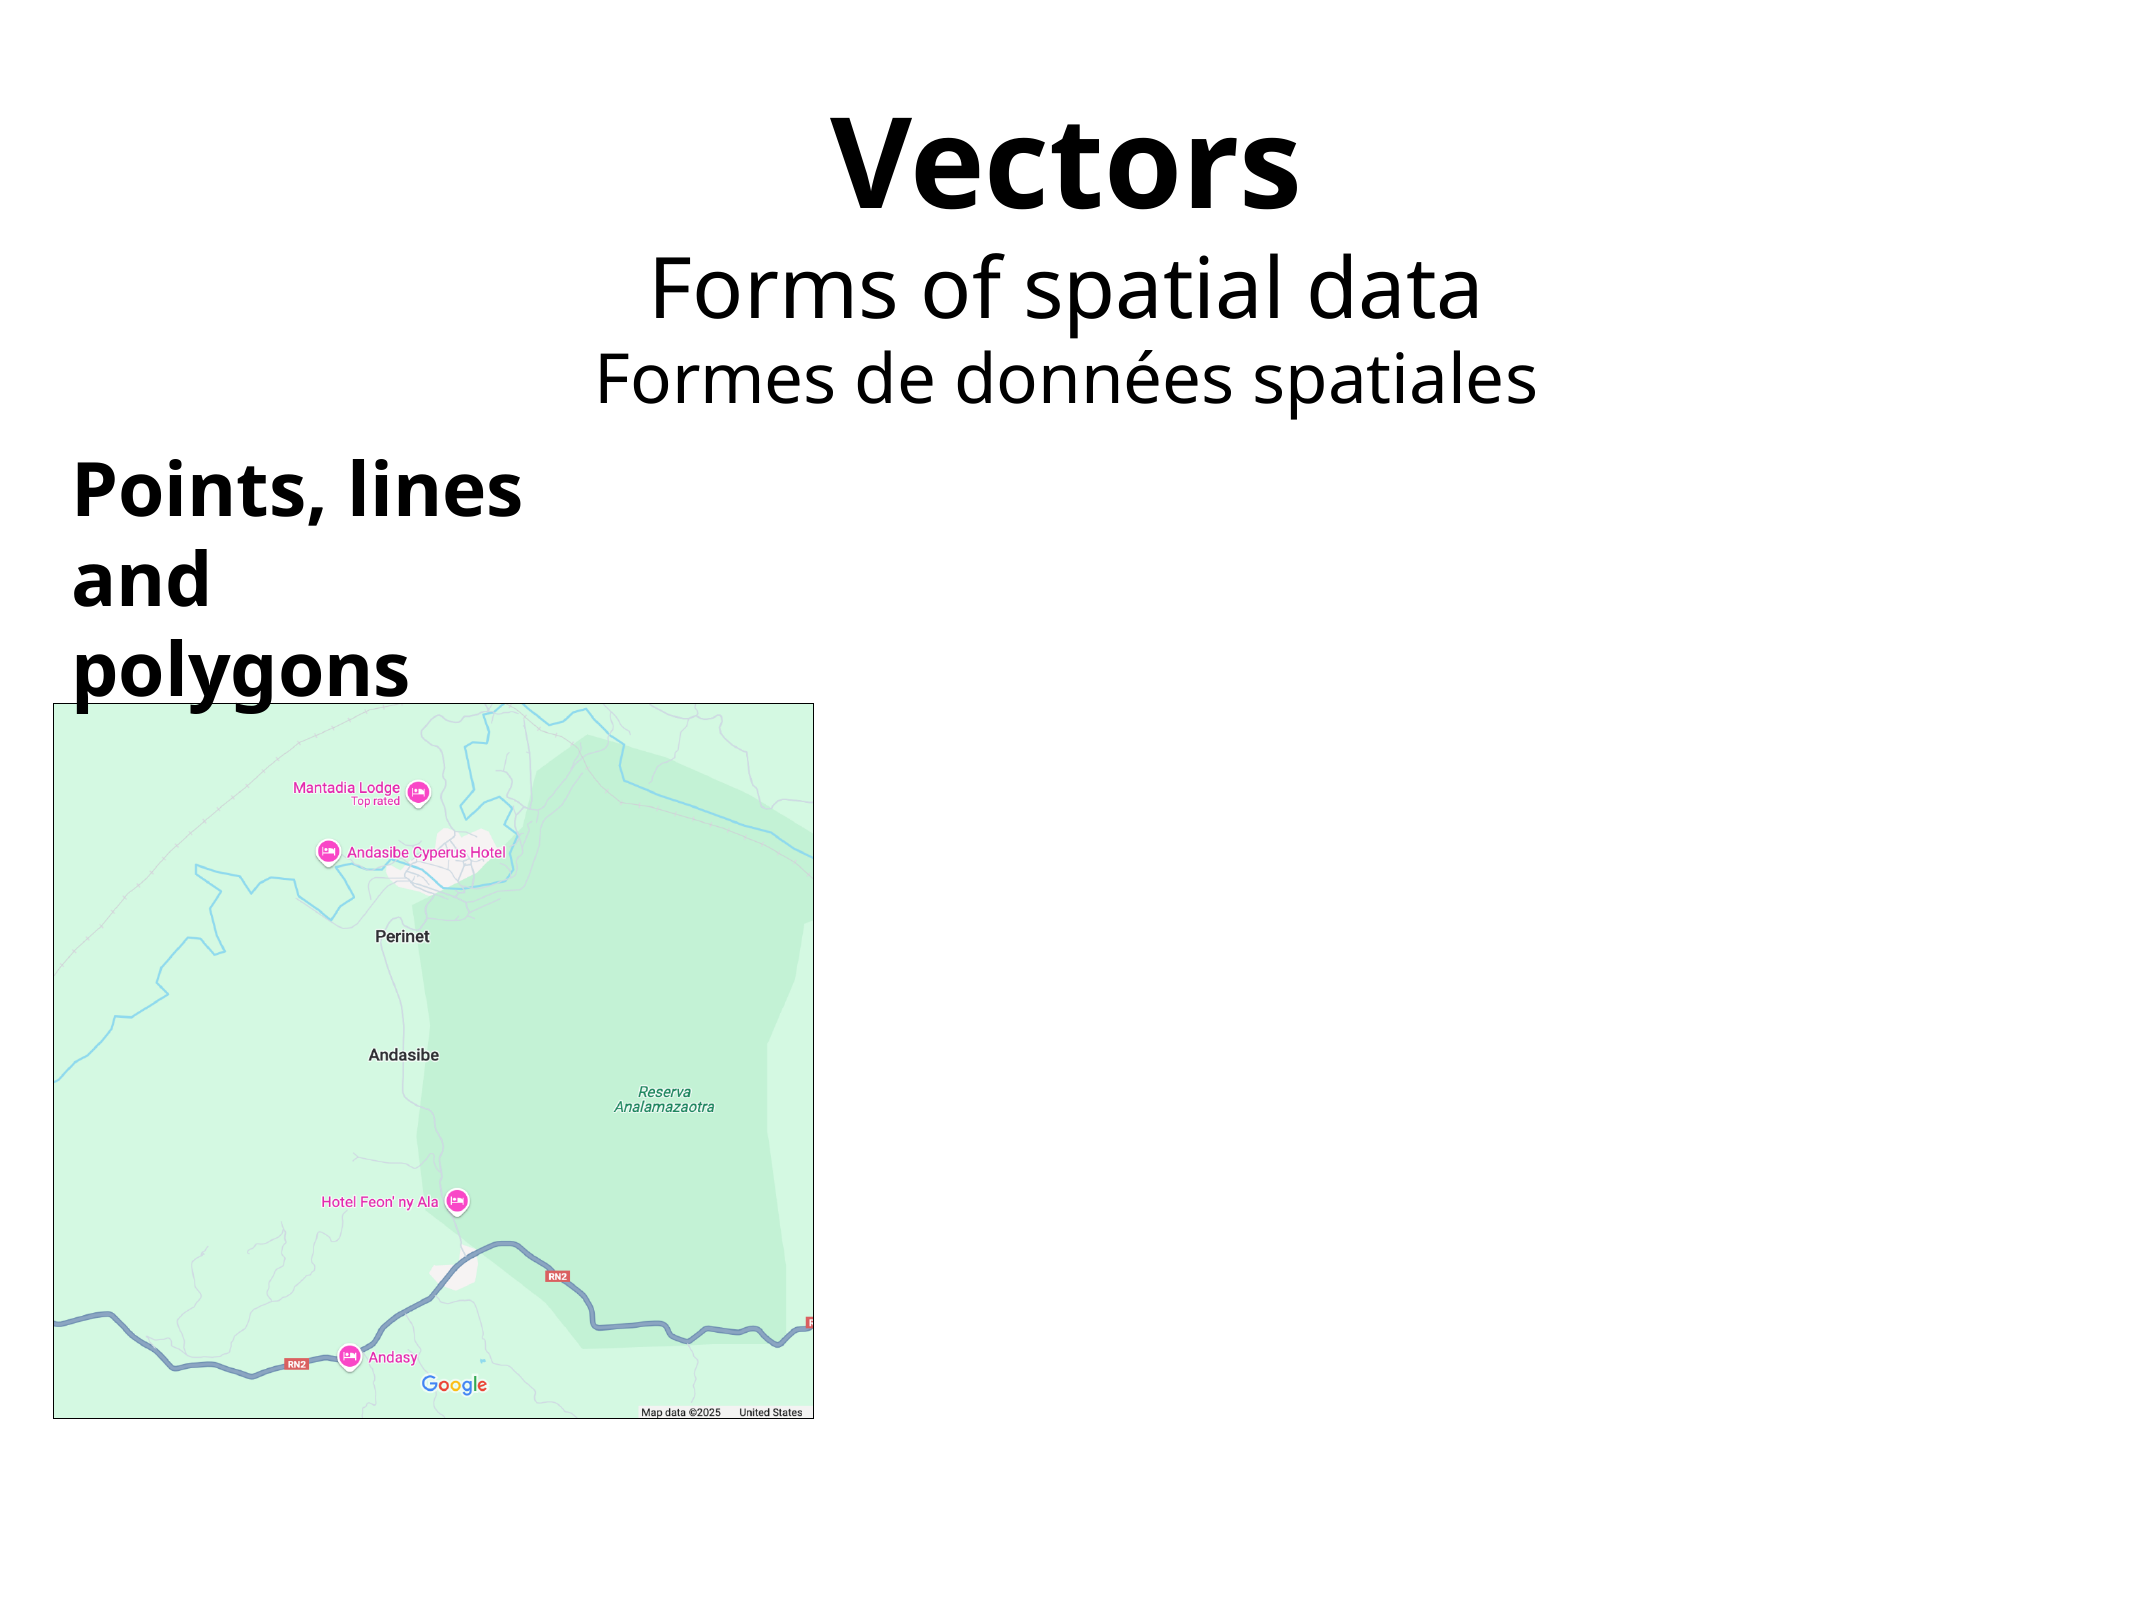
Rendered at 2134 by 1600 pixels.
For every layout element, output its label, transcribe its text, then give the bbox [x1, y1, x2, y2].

title Vectors Forms of spatial data Formes de données spatiales [155, 72, 1978, 428]
picture [52, 703, 815, 1419]
text_box Points, lines and polygons [63, 433, 570, 696]
